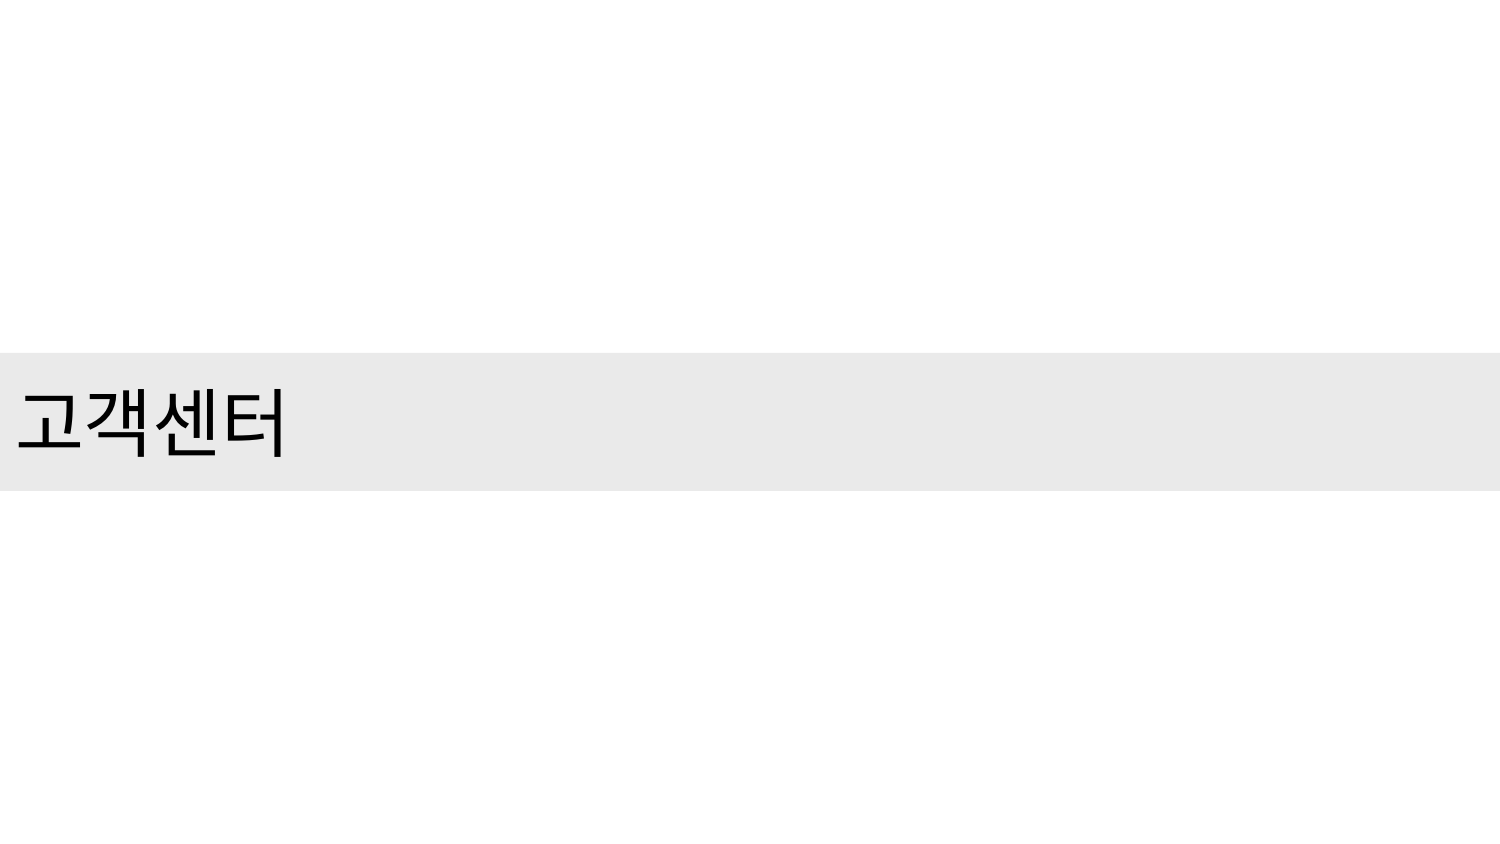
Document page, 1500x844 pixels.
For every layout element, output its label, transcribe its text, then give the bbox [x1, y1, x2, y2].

title 고객센터 [0, 352, 1500, 491]
